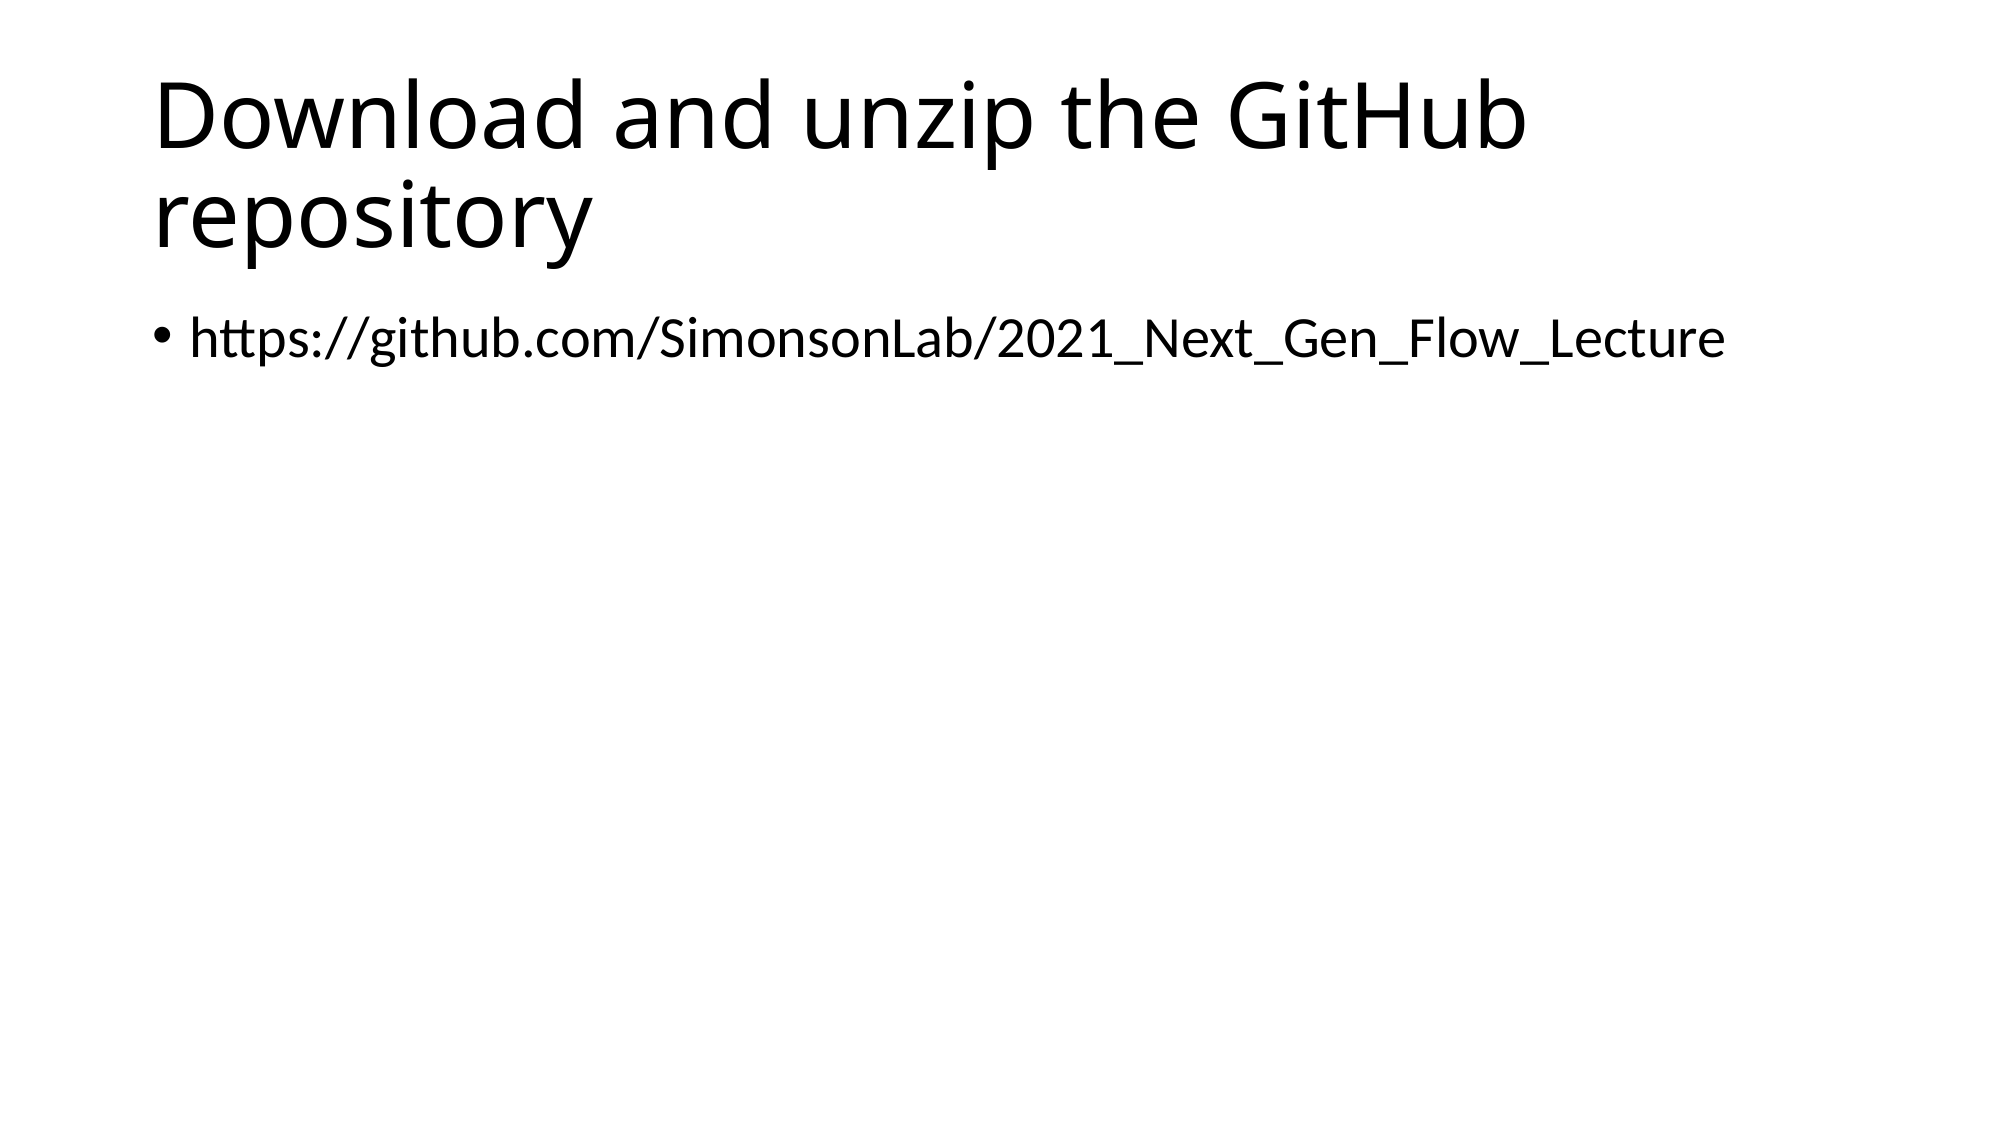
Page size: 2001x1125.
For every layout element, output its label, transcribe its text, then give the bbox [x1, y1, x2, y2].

list https://github.com/SimonsonLab/2021_Next_Gen_Flow_Lecture [137, 299, 1863, 1014]
title Download and unzip the GitHub repository [137, 59, 1863, 278]
